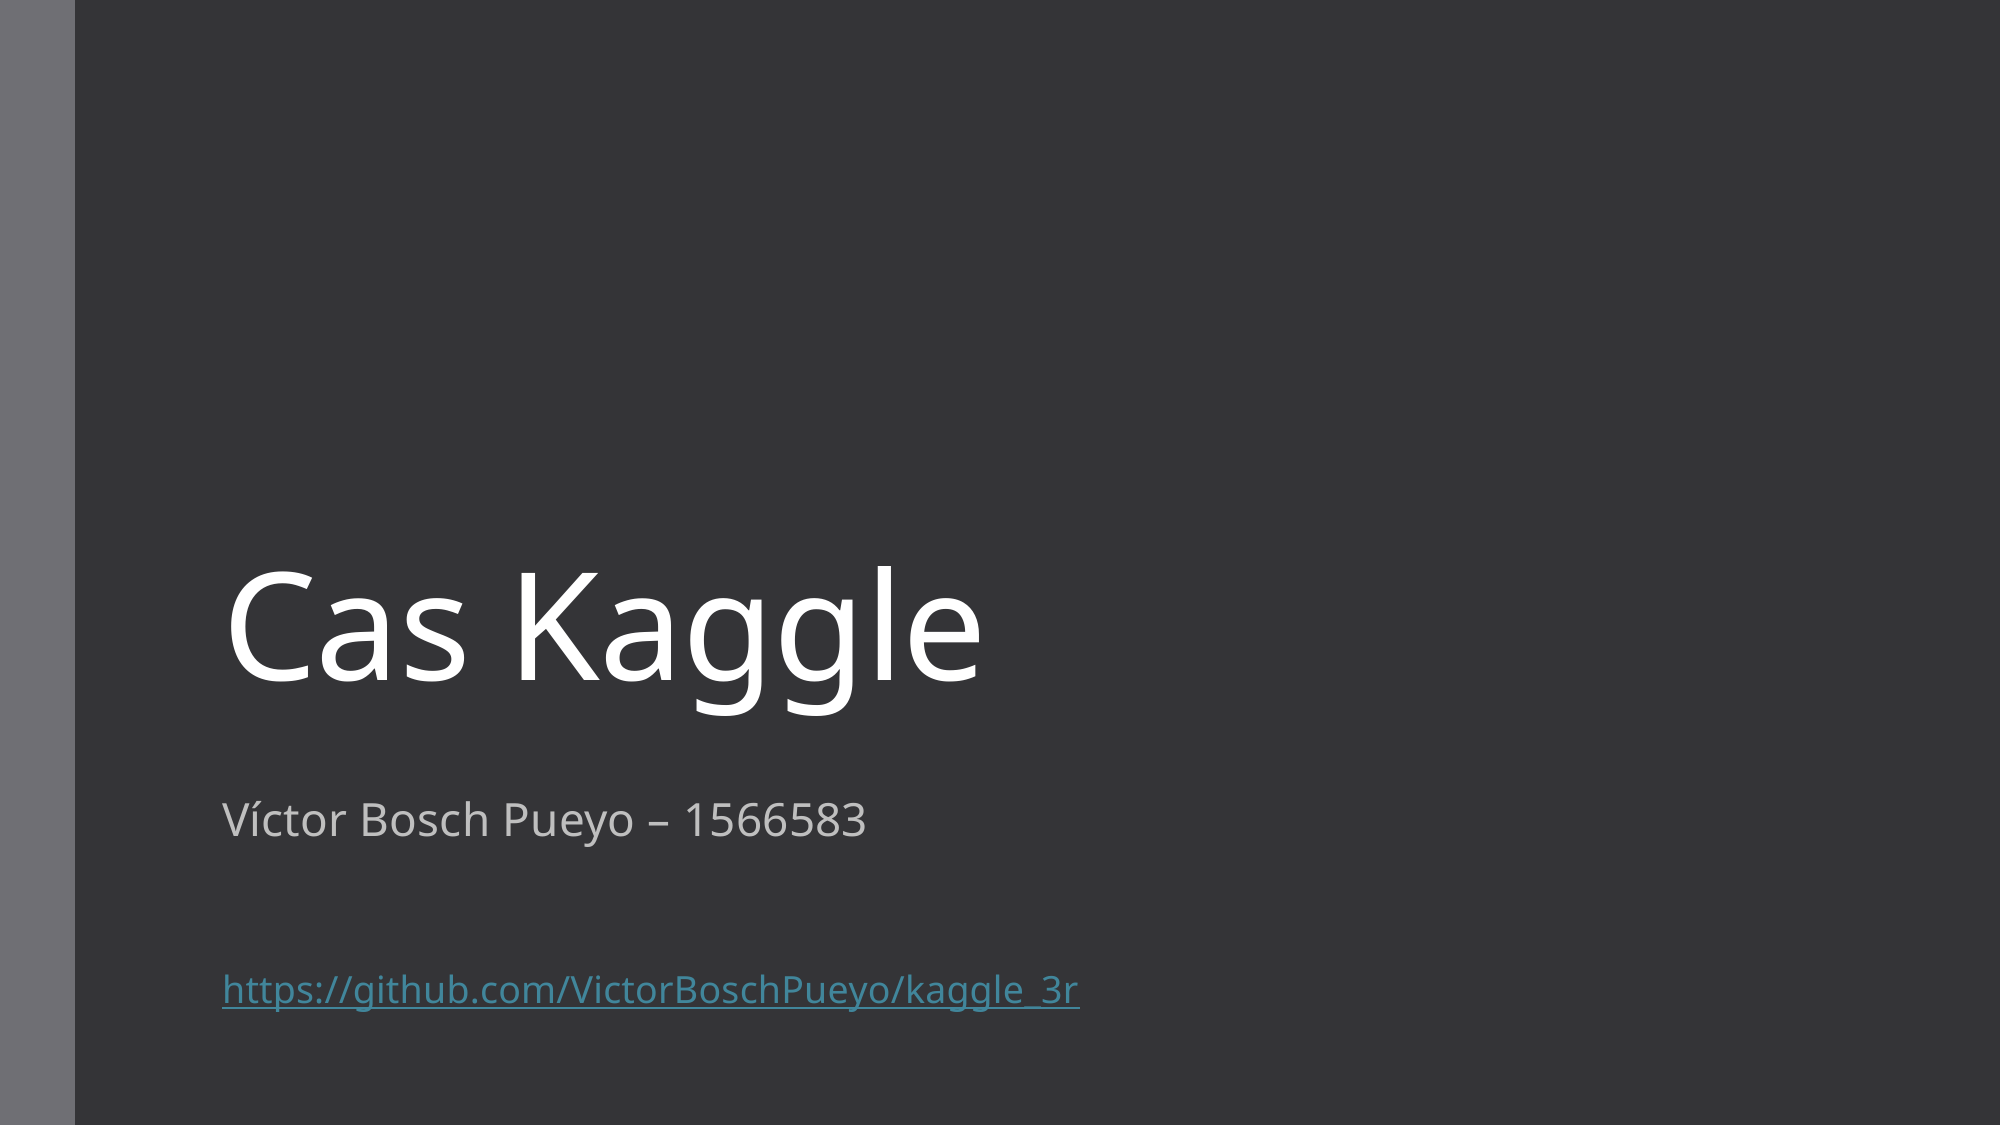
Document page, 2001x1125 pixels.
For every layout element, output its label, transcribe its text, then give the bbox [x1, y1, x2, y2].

title Cas Kaggle [206, 124, 1752, 719]
subtitle Víctor Bosch Pueyo – 1566583 https://github.com/VictorBoschPueyo/kaggle_3r [206, 787, 1752, 1065]
